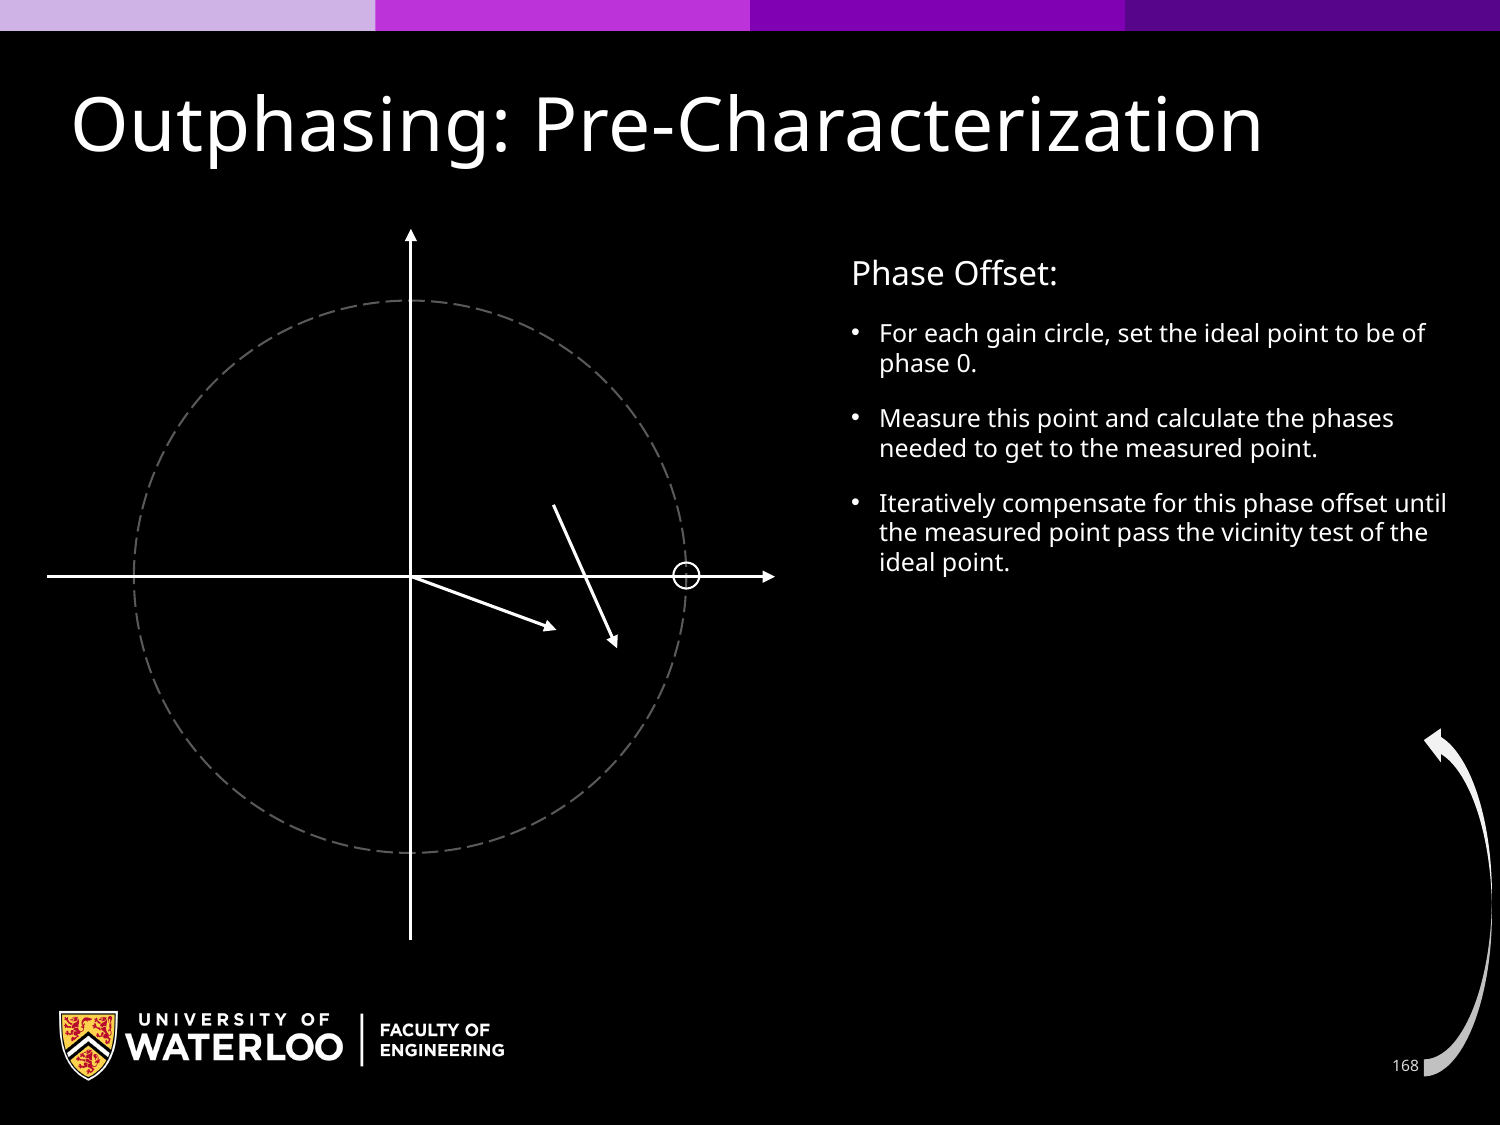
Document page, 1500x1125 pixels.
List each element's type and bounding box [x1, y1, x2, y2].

slide_number [1371, 1046, 1440, 1088]
text_box [70, 75, 1372, 174]
text_box [132, 578, 409, 854]
text_box [1422, 726, 1494, 1078]
picture [0, 966, 563, 1125]
text_box [836, 245, 1465, 585]
text_box [46, 228, 776, 941]
text_box [132, 299, 409, 575]
